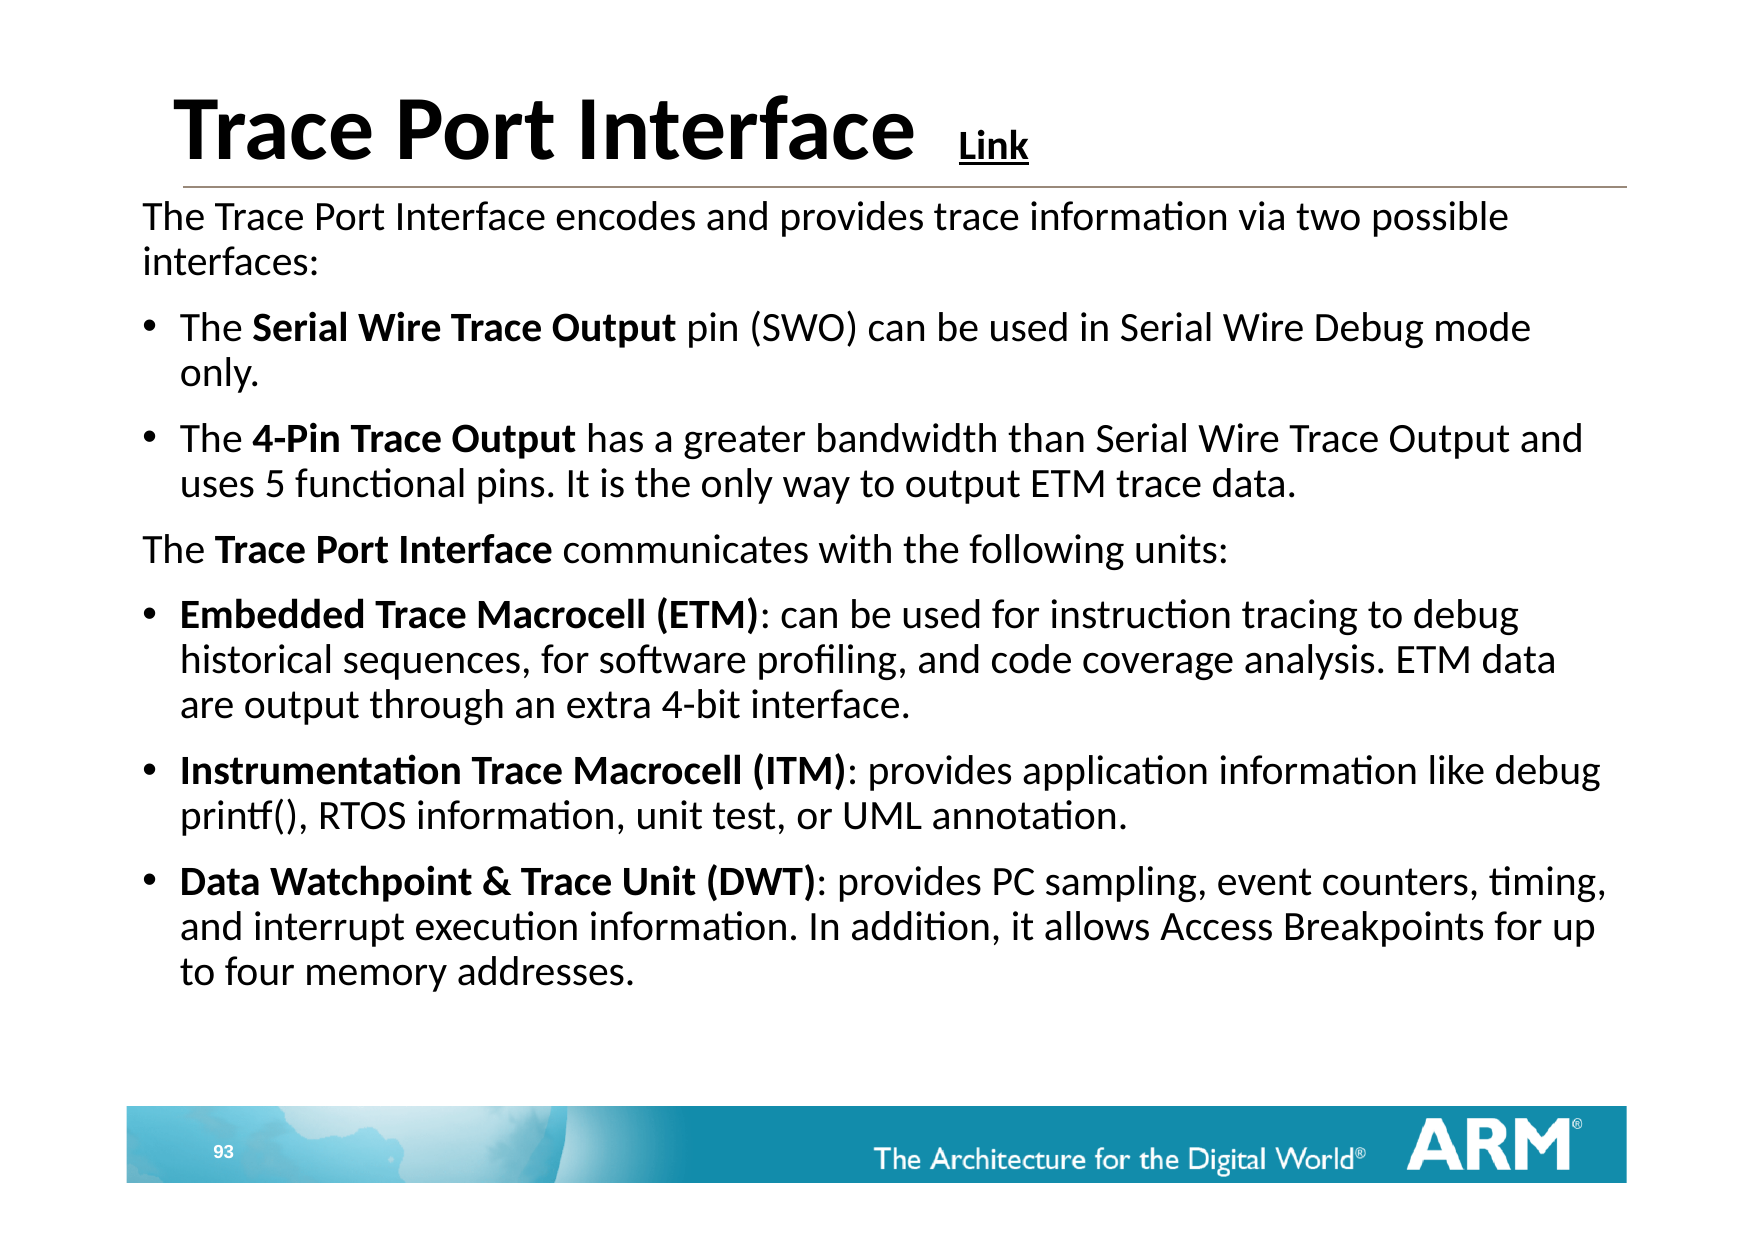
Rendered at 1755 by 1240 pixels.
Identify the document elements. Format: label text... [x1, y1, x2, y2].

title Trace Port Interface Link [173, 80, 1581, 172]
picture [126, 1106, 1627, 1183]
list The Trace Port Interface encodes and provides trace information via two possible interfaces: The Serial Wire Trace Output pin (SWO) can be used in Serial Wire Debug mode only. The 4-Pin Trace Output has a greater bandwidth than Serial Wire Trace Output and uses 5 functional pins. It is the only way to output ETM trace data. The Trace Port Interface communicates with the following units: Embedded Trace Macrocell (ETM): can be used for instruction tracing to debug historical sequences, for software profiling, and code coverage analysis. ETM data are output through an extra 4-bit interface. Instrumentation Trace Macrocell (ITM): provides application information like debug printf(), RTOS information, unit test, or UML annotation. Data Watchpoint & Trace Unit (DWT): provides PC sampling, event counters, timing, and interrupt execution information. In addition, it allows Access Breakpoints for up to four memory addresses. [142, 194, 1612, 1057]
slide_number 93 [198, 1139, 287, 1187]
